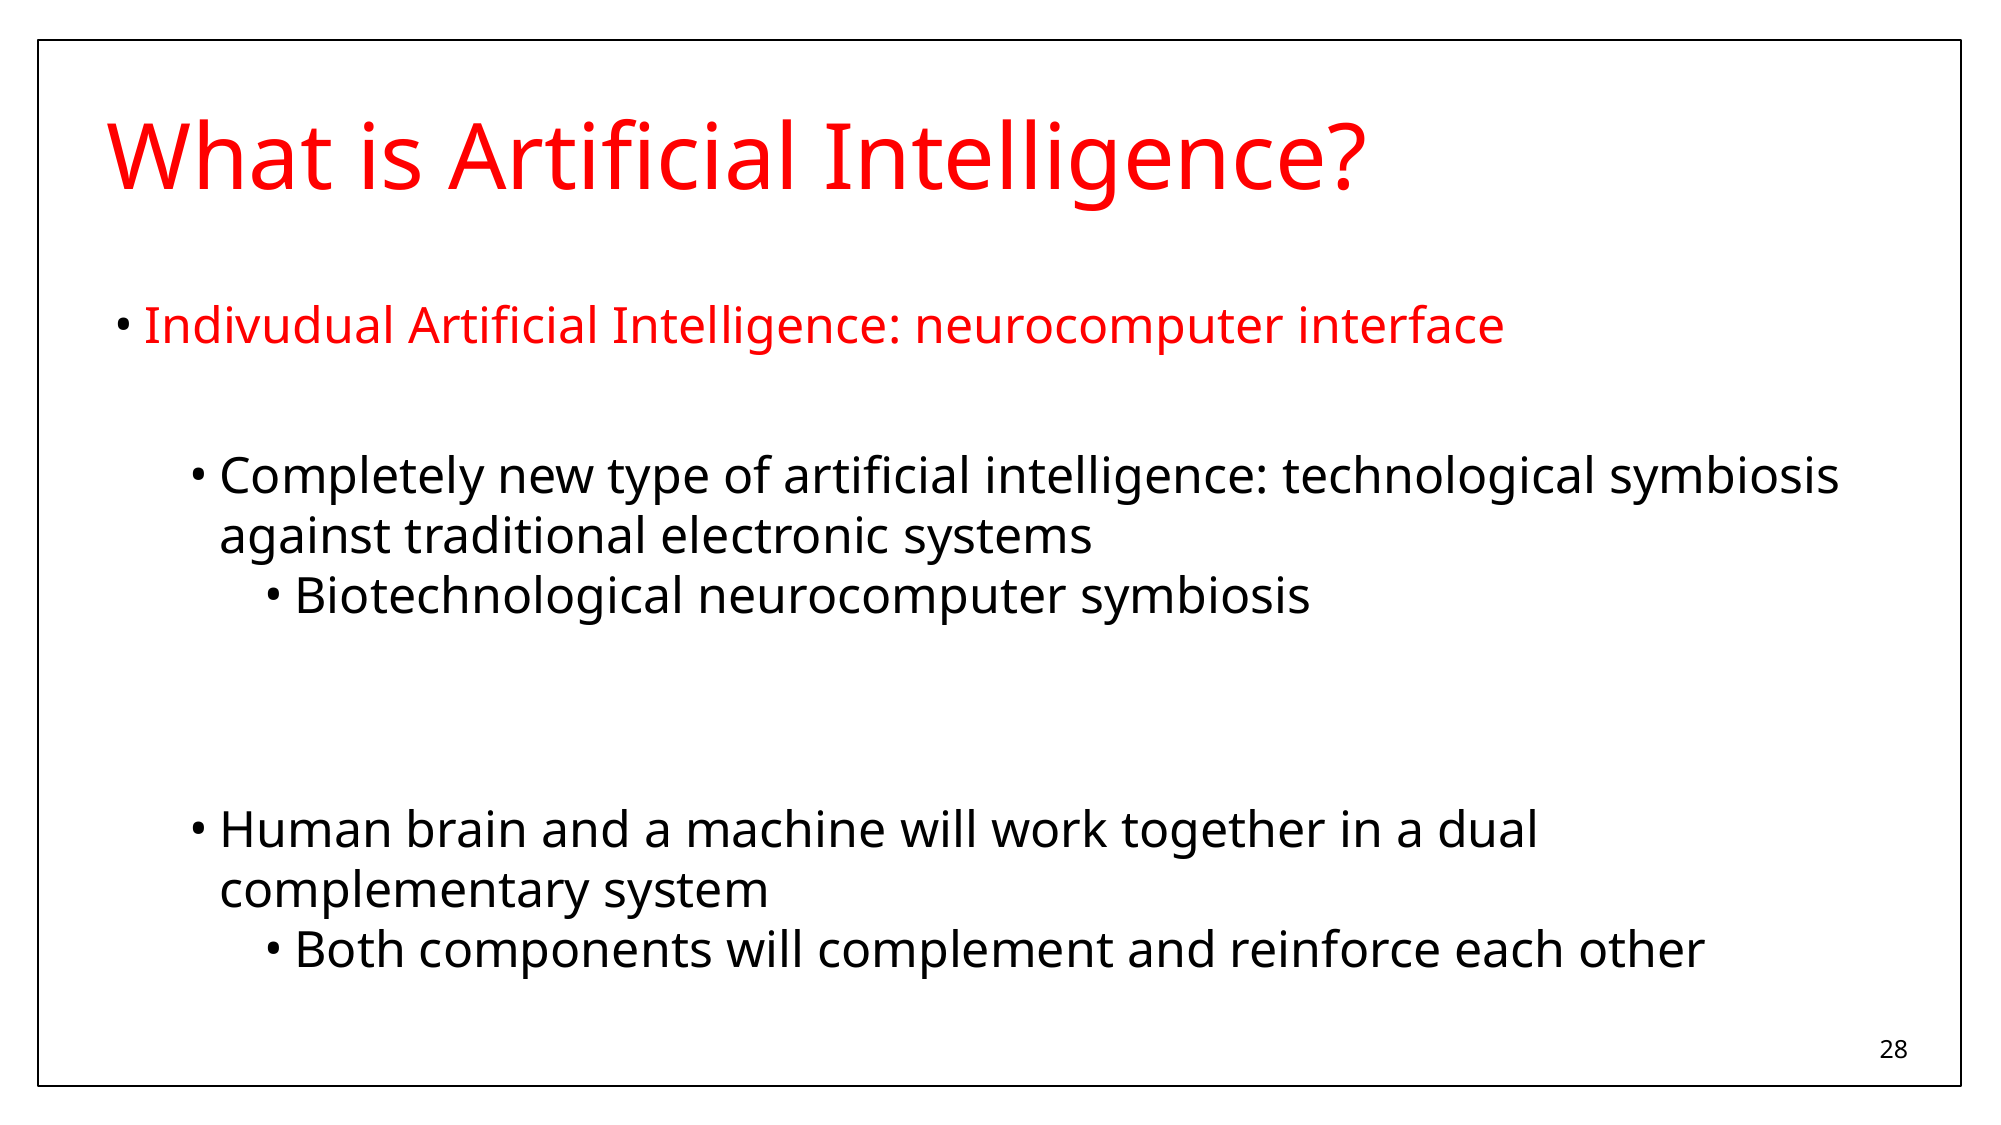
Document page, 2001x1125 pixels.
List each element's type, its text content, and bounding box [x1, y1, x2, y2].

list Indivudual Artificial Intelligence: neurocomputer interface Completely new type of artificial intelligence: technological symbiosis against traditional electronic systems Biotechnological neurocomputer symbiosis Human brain and a machine will work together in a dual complementary system Both components will complement and reinforce each other [91, 286, 1924, 997]
slide_number 28 [1643, 1020, 1924, 1081]
title What is Artificial Intelligence? [91, 48, 1924, 271]
